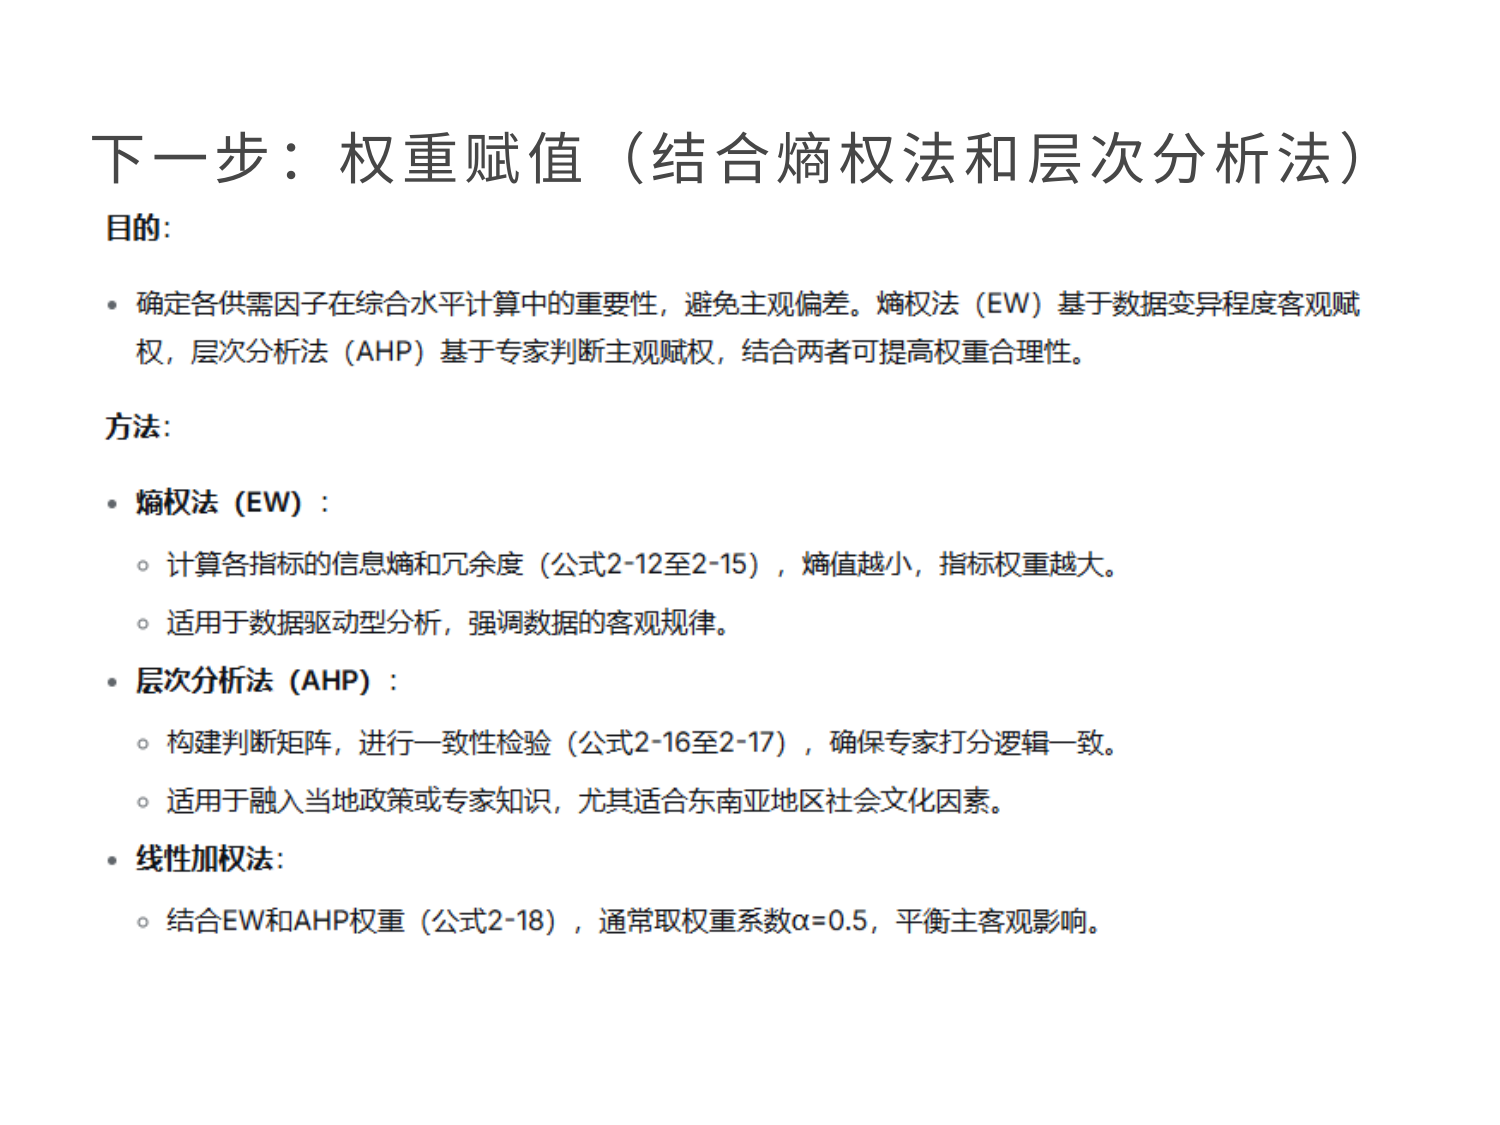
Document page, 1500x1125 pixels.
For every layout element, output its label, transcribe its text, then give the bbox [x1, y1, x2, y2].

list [79, 200, 1425, 966]
title 下一步：权重赋值（结合熵权法和层次分析法） [74, 113, 1425, 201]
